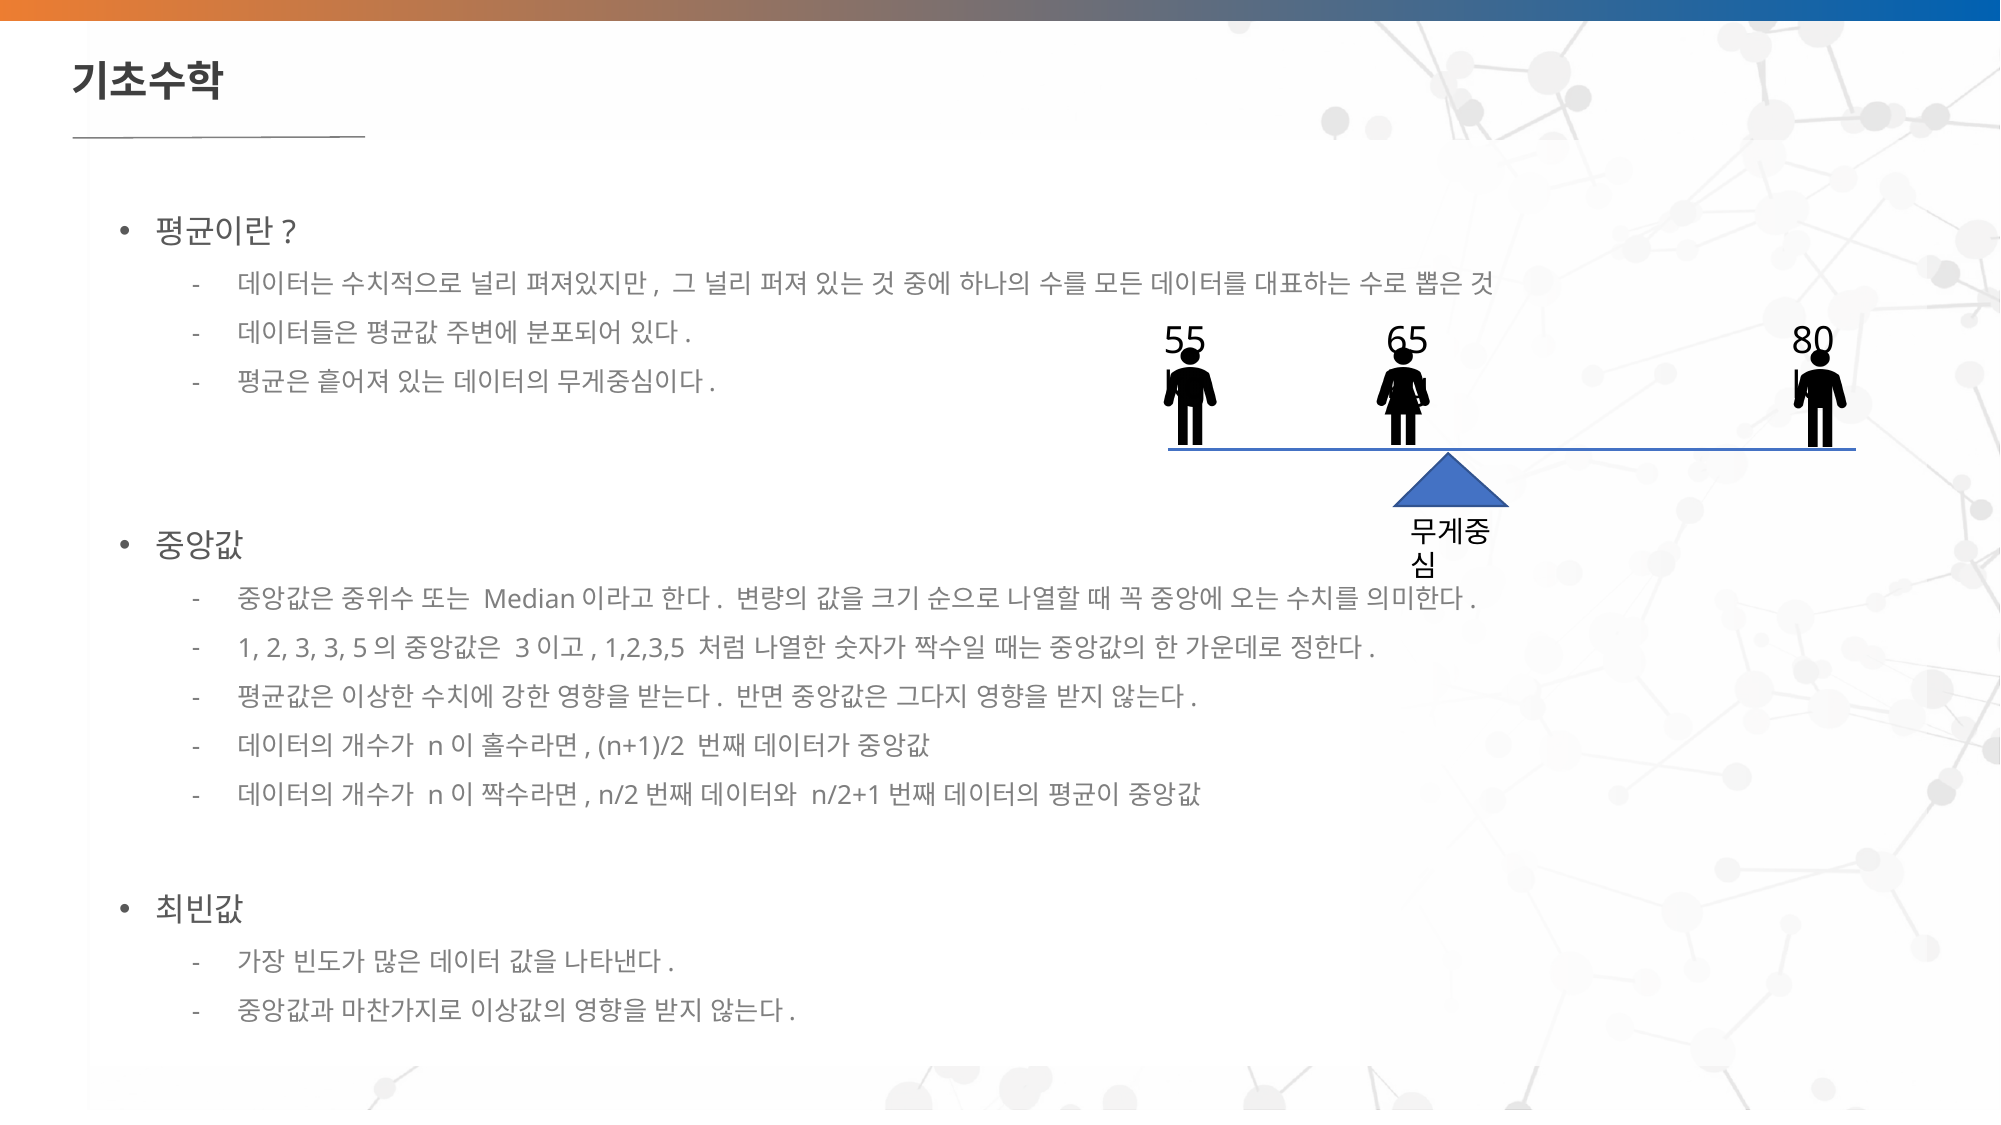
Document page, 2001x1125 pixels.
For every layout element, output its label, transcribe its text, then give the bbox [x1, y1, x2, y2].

title 기초수학 [56, 49, 1162, 117]
list 평균이란? 데이터는 수치적으로 널리 펴져있지만, 그 널리 퍼져 있는 것 중에 하나의 수를 모든 데이터를 대표하는 수로 뽑은 것 데이터들은 평균값 주변에 분포되어 있다. 평균은 흩어져 있는 데이터의 무게중심이다. 중앙값 중앙값은 중위수 또는 Median이라고 한다. 변량의 값을 크기 순으로 나열할 때 꼭 중앙에 오는 수치를 의미한다. 1, 2, 3, 3, 5의 중앙값은 3이고, 1,2,3,5 처럼 나열한 숫자가 짝수일 때는 중앙값의 한 가운데로 정한다. 평균값은 이상한 수치에 강한 영향을 받는다. 반면 중앙값은 그다지 영향을 받지 않는다. 데이터의 개수가 n이 홀수라면, (n+1)/2 번째 데이터가 중앙값 데이터의 개수가 n이 짝수라면, n/2번째 데이터와 n/2+1번째 데이터의 평균이 중앙값 최빈값 가장 빈도가 많은 데이터 값을 나타낸다. 중앙값과 마찬가지로 이상값의 영향을 받지 않는다. [104, 193, 1911, 1035]
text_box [1132, 308, 1878, 541]
